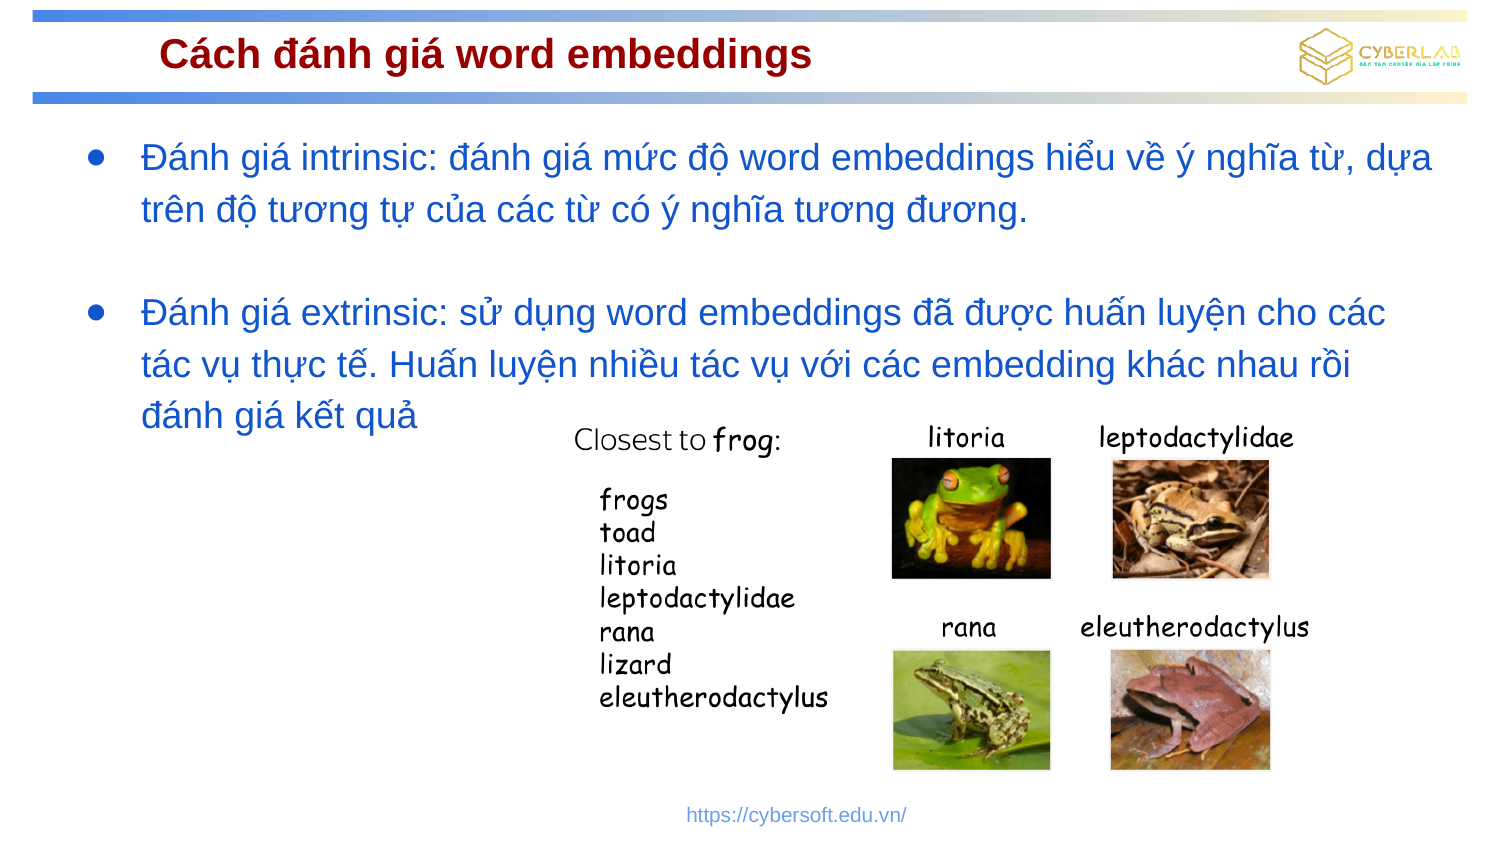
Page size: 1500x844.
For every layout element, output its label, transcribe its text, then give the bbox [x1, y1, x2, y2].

list Đánh giá intrinsic: đánh giá mức độ word embeddings hiểu về ý nghĩa từ, dựa trên độ tương tự của các từ có ý nghĩa tương đương. Đánh giá extrinsic: sử dụng word embeddings đã được huấn luyện cho các tác vụ thực tế. Huấn luyện nhiều tác vụ với các embedding khác nhau rồi đánh giá kết quả [51, 111, 1449, 762]
picture [1449, 28, 1468, 85]
picture [567, 421, 1322, 781]
title Cách đánh giá word embeddings [144, 12, 1449, 93]
